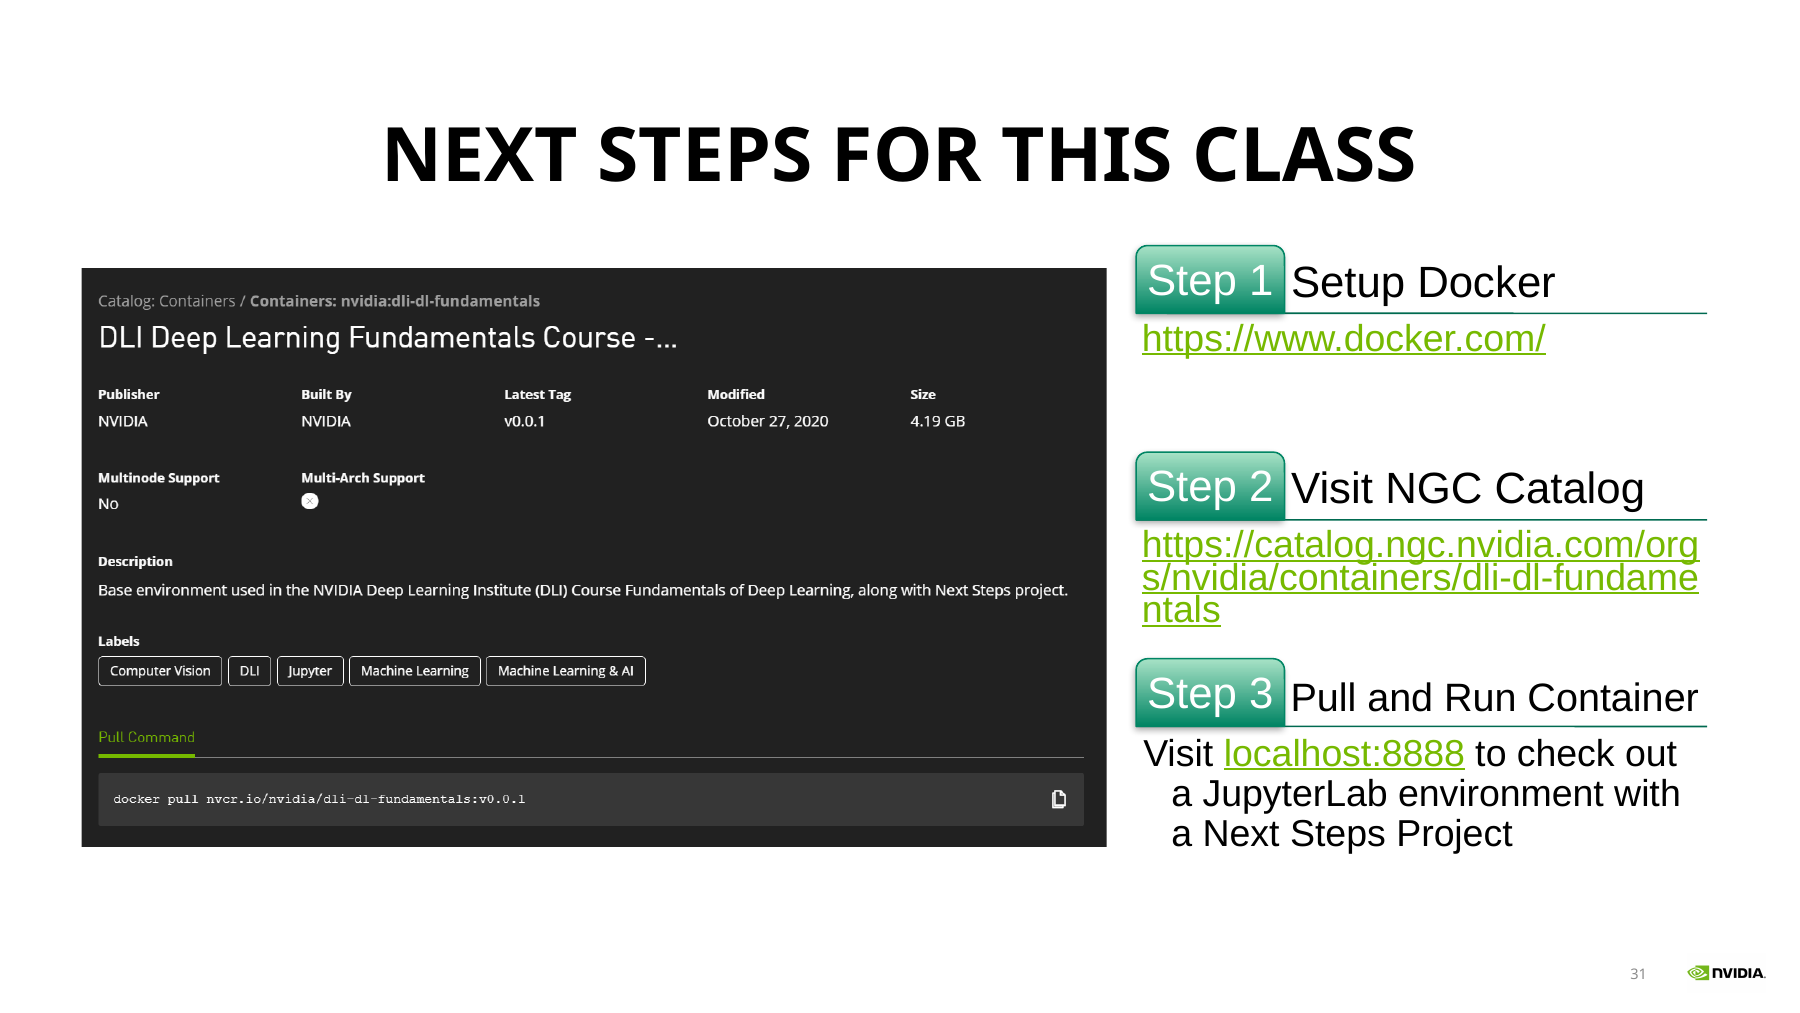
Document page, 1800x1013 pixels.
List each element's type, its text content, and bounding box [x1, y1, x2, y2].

title NEXT STEPS FOR THIS CLASS [81, 108, 1719, 206]
picture [81, 268, 1107, 847]
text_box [1135, 245, 1708, 863]
picture [1687, 953, 1766, 993]
